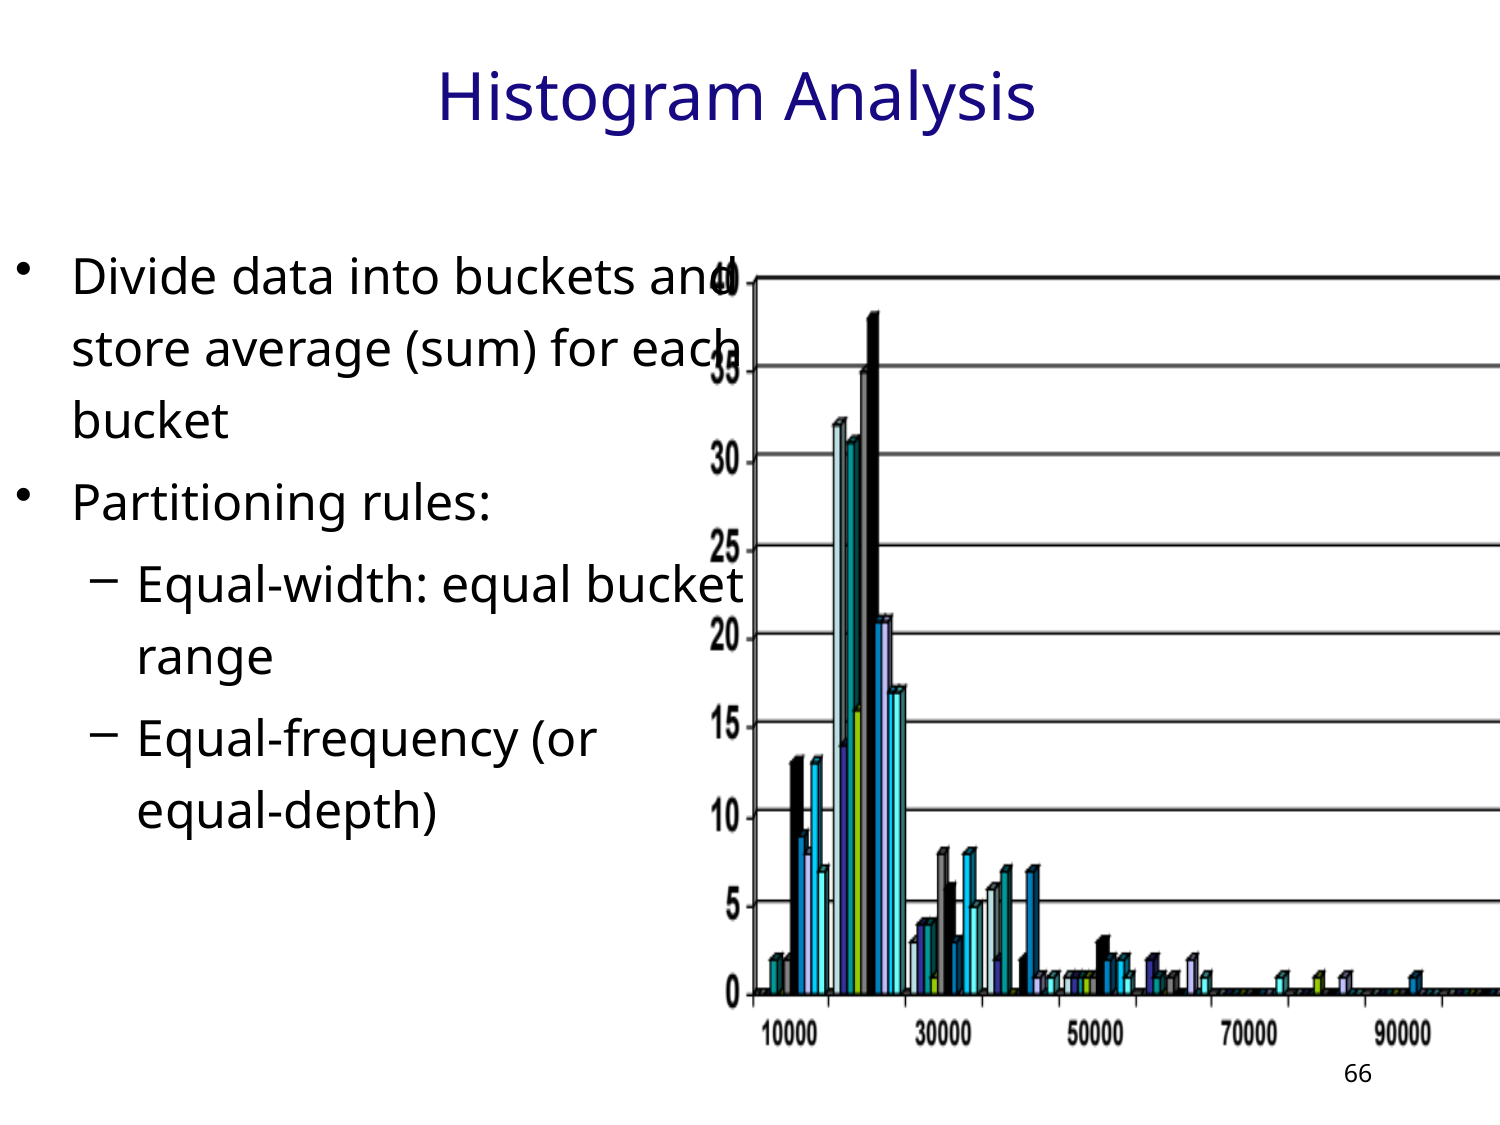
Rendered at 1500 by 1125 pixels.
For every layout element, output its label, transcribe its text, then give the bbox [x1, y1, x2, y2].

title Histogram Analysis [87, 24, 1388, 163]
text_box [649, 212, 1500, 1101]
list Divide data into buckets and store average (sum) for each bucket Partitioning rules: Equal-width: equal bucket range Equal-frequency (or equal-depth) [0, 224, 644, 913]
